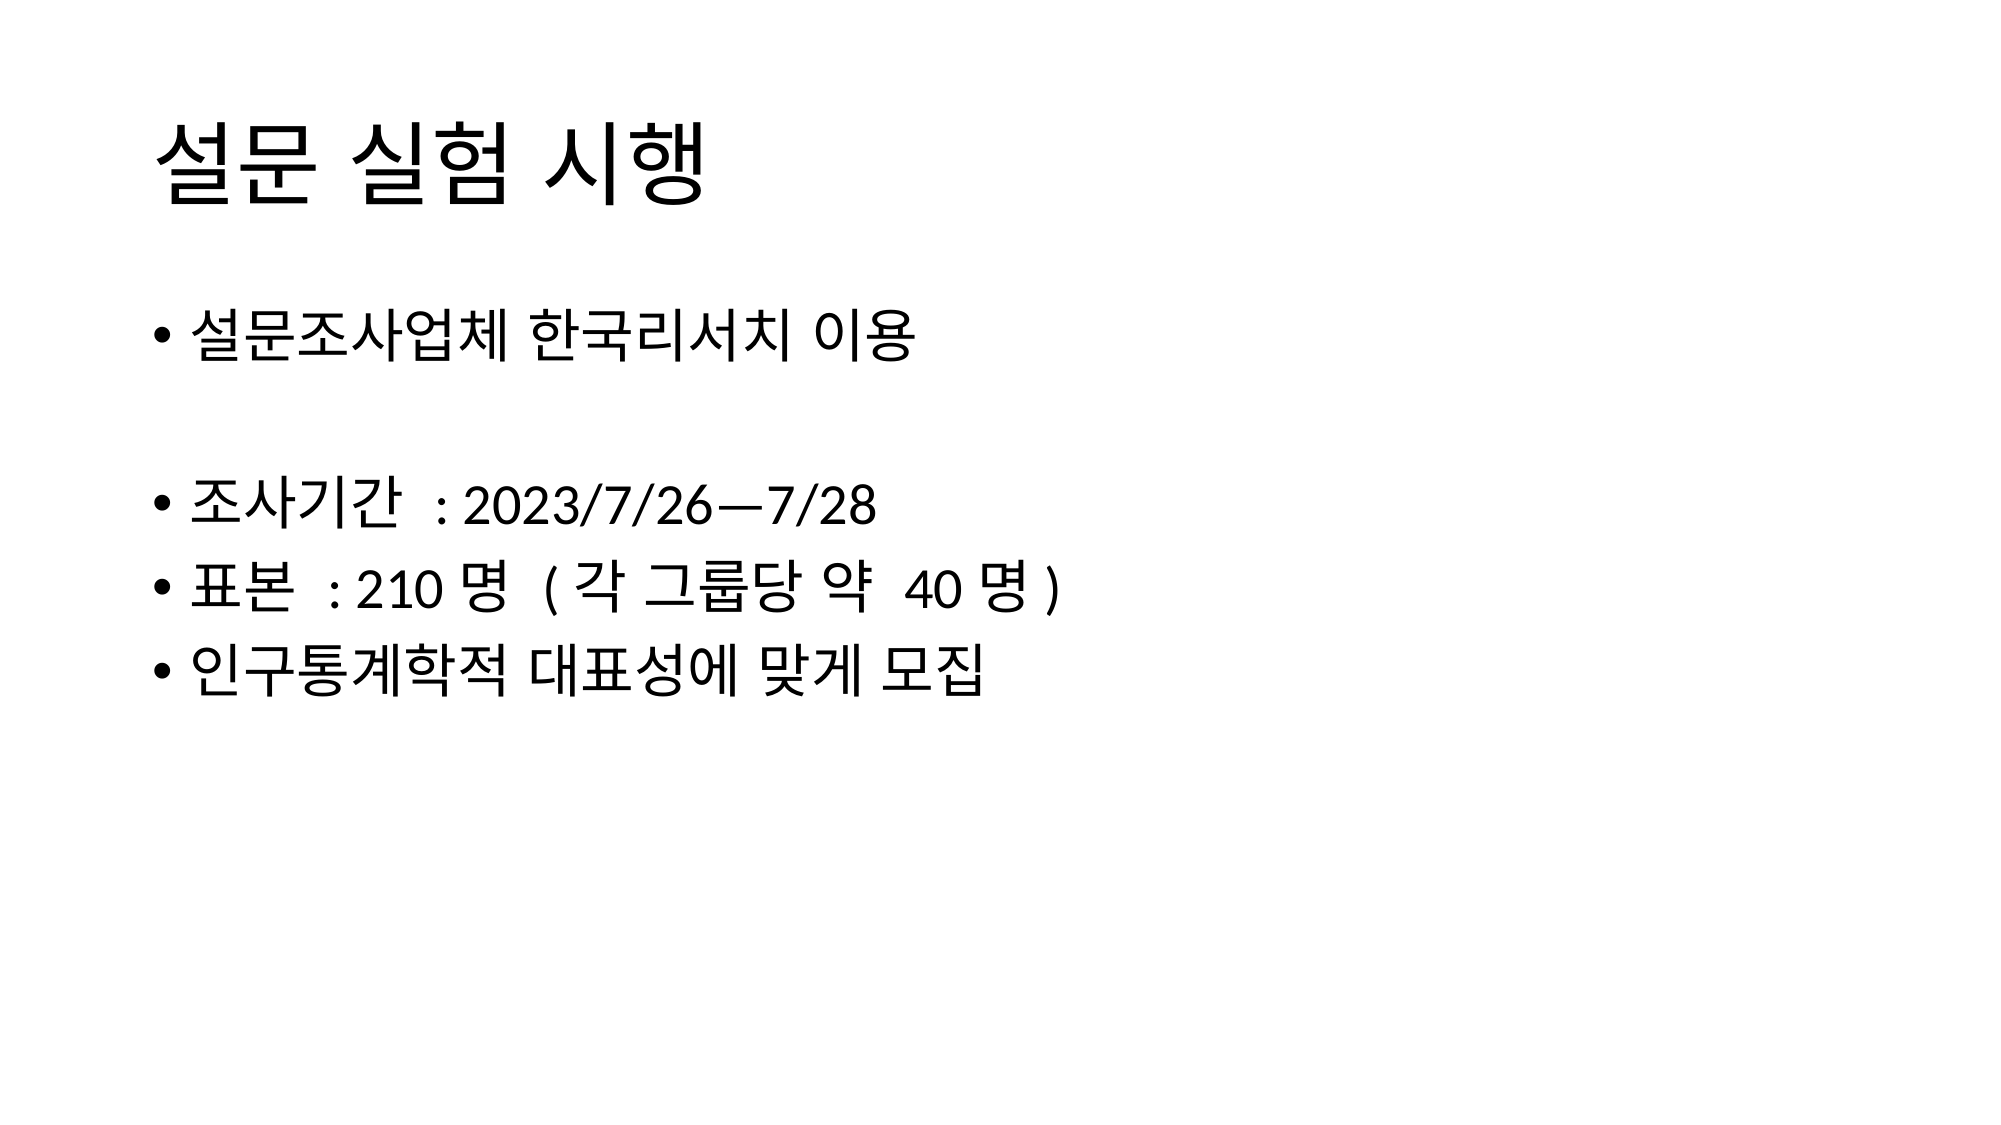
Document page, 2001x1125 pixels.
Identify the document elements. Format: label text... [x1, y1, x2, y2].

list 설문조사업체 한국리서치 이용 조사기간 : 2023/7/26—7/28 표본 : 210명 (각 그룹당 약 40명) 인구통계학적 대표성에 맞게 모집 [137, 299, 1863, 1014]
title 설문 실험 시행 [137, 59, 1863, 278]
